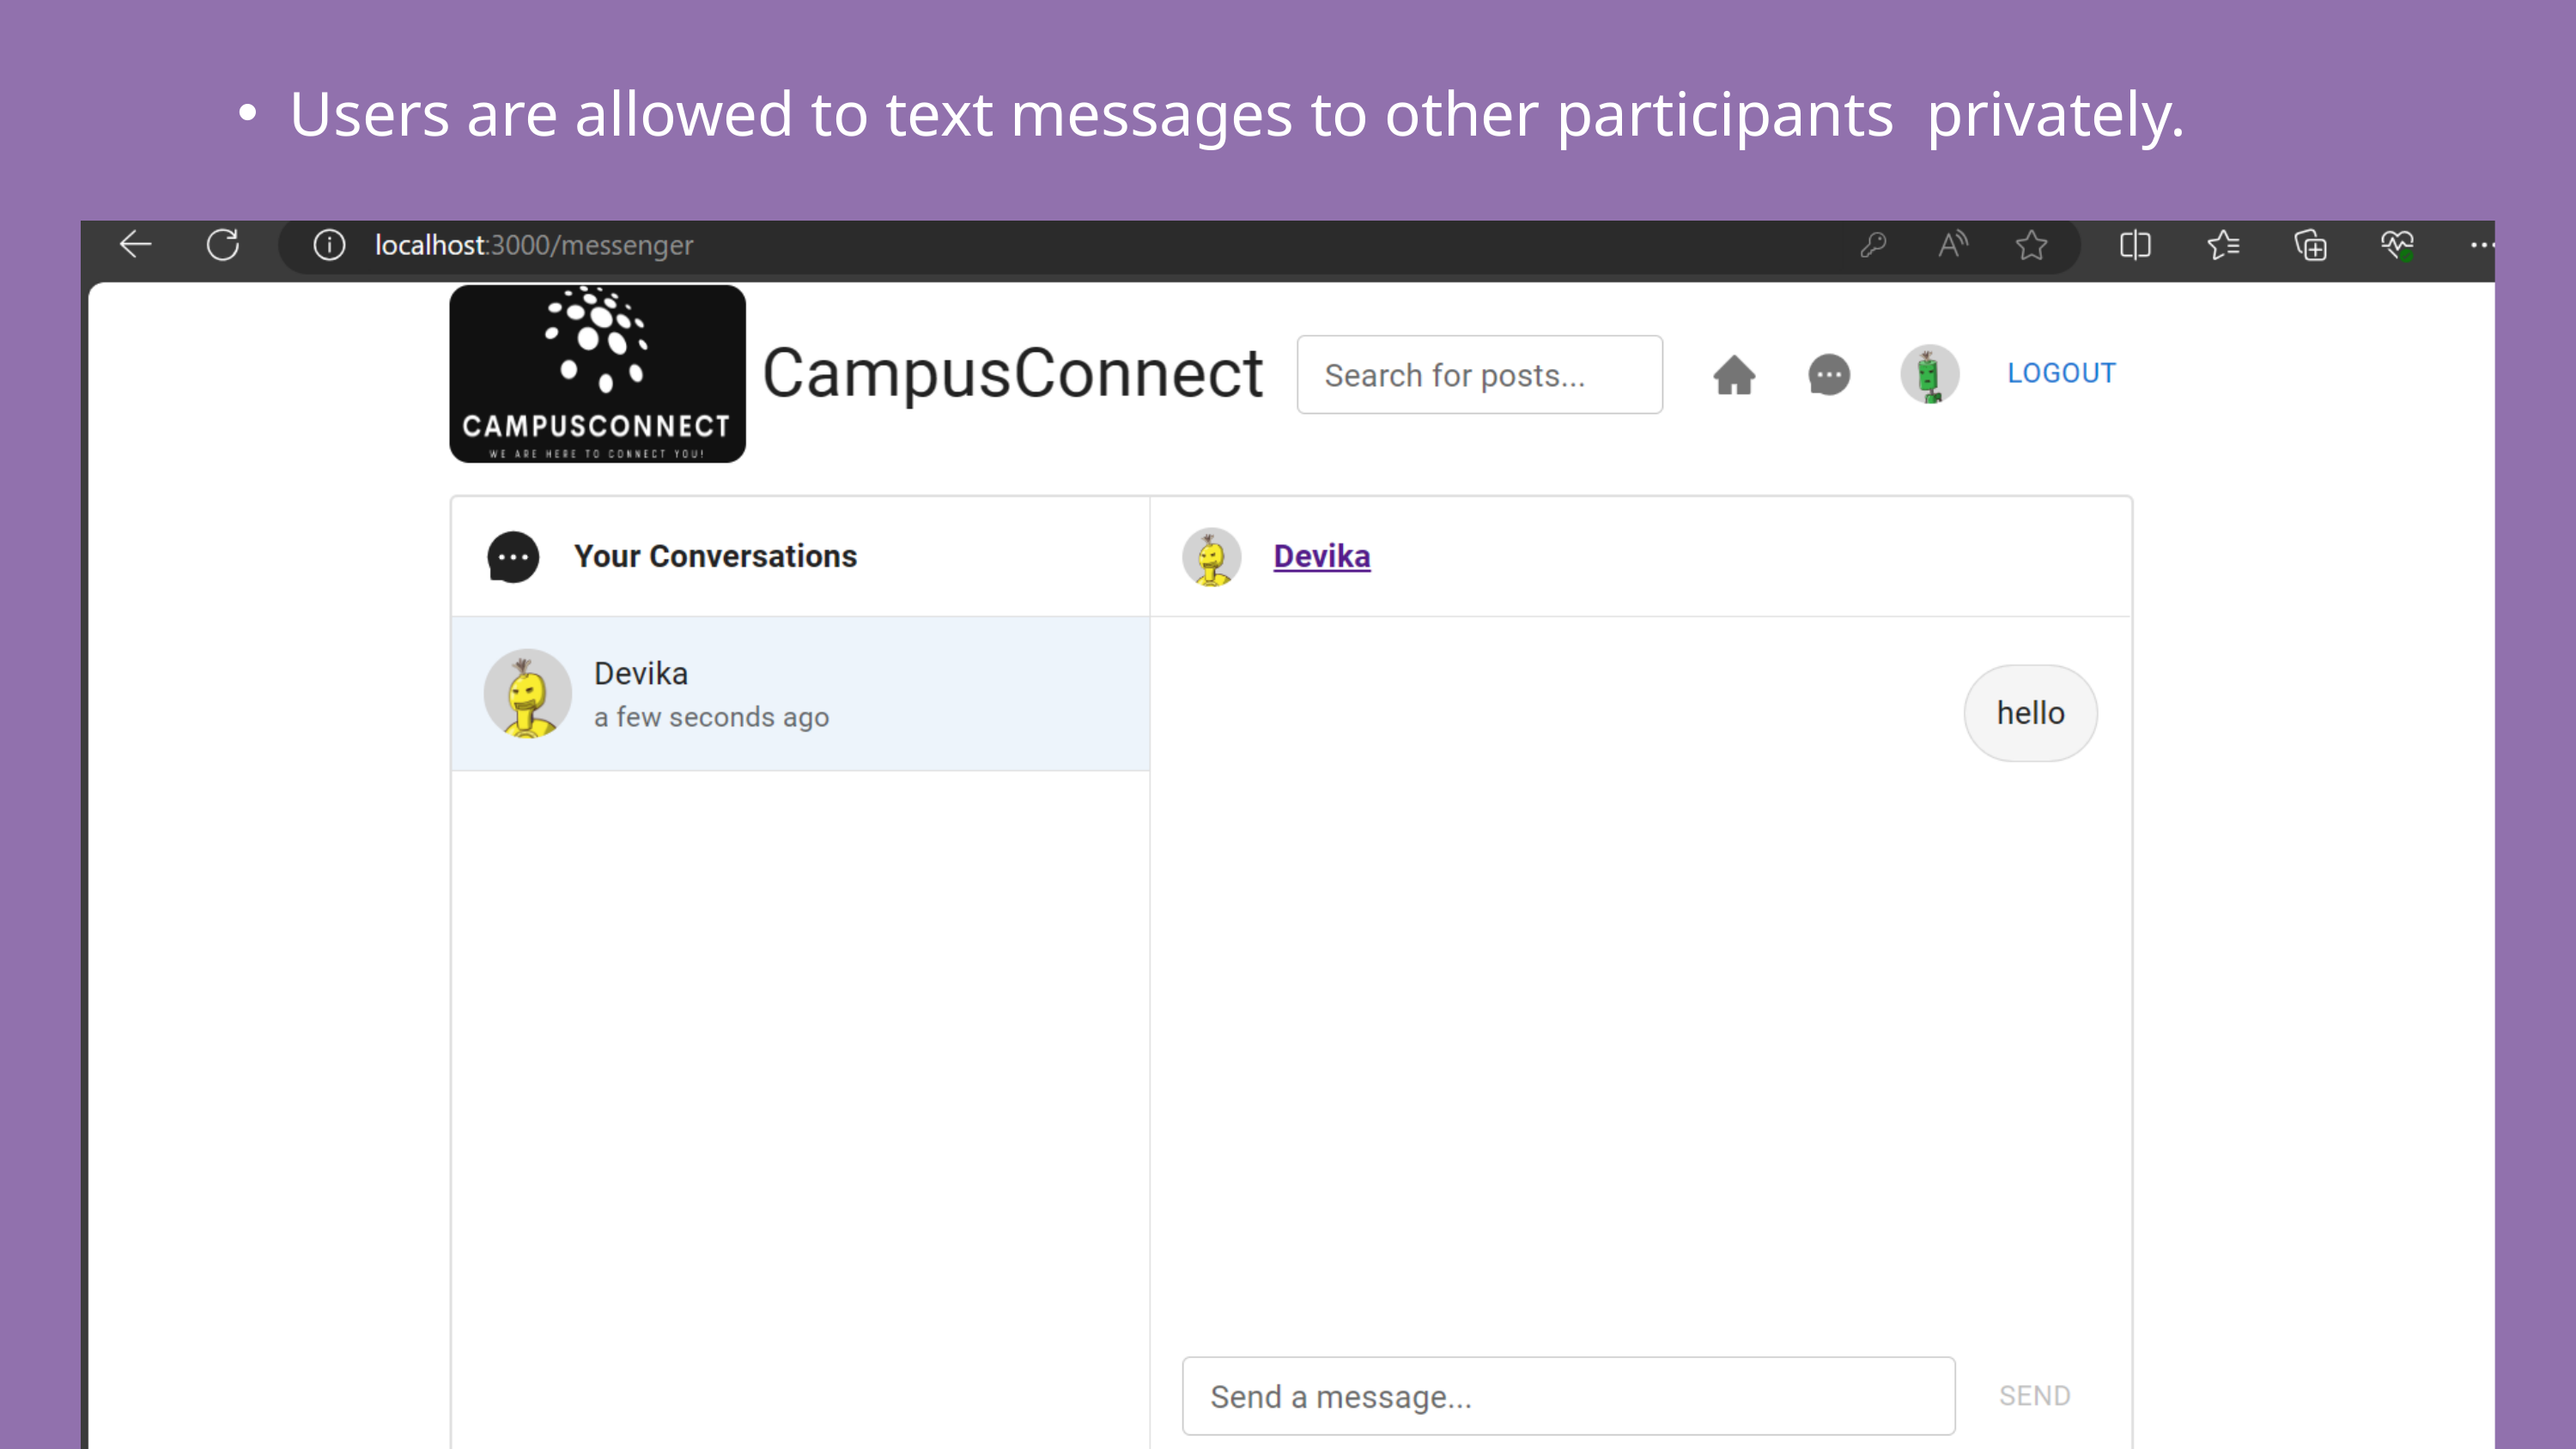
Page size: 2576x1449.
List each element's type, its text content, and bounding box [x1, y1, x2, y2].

text_box Users are allowed to text messages to other participants privately. [144, 63, 2230, 149]
text_box [81, 221, 2495, 1449]
